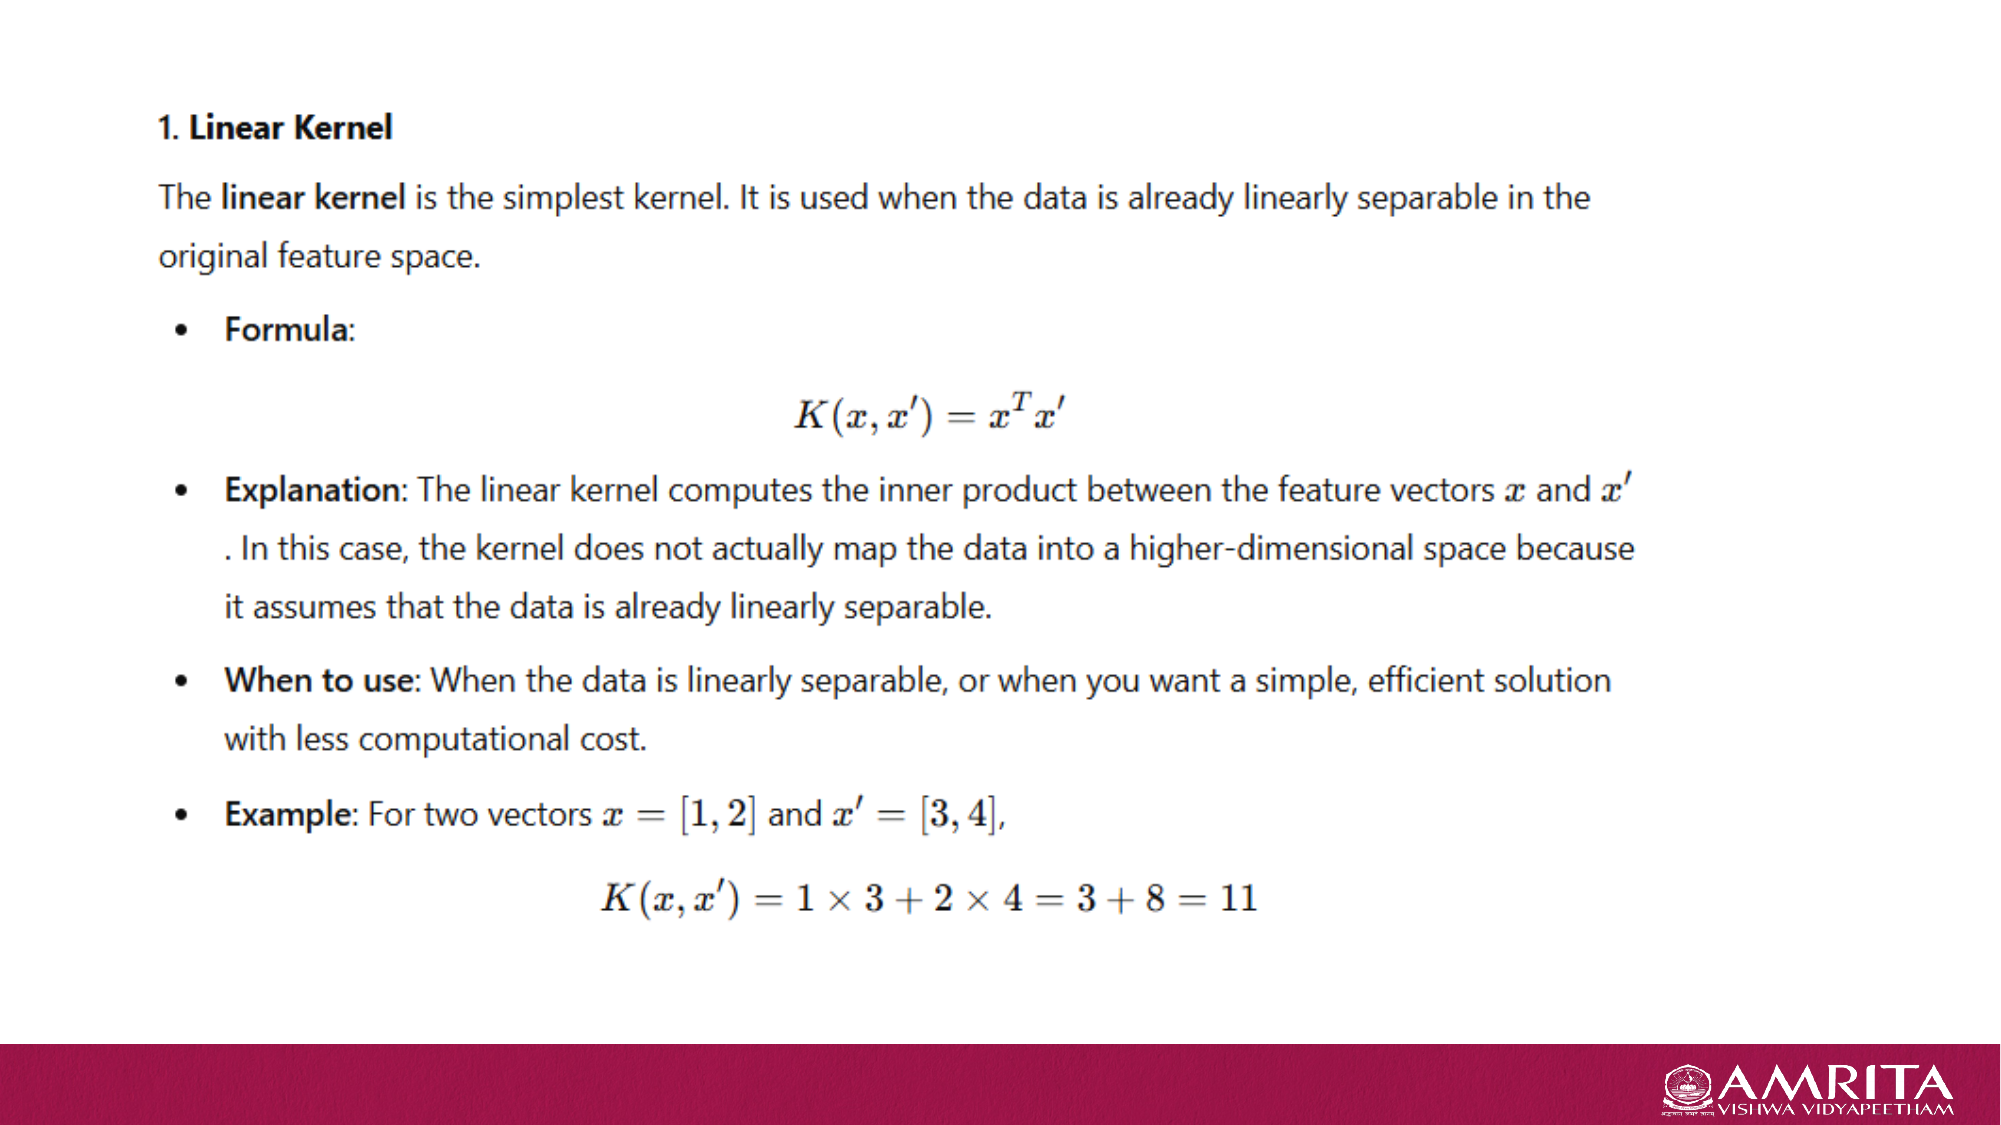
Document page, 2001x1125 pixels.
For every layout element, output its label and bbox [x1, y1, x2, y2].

picture [0, 1044, 2001, 1125]
list [91, 66, 1666, 960]
